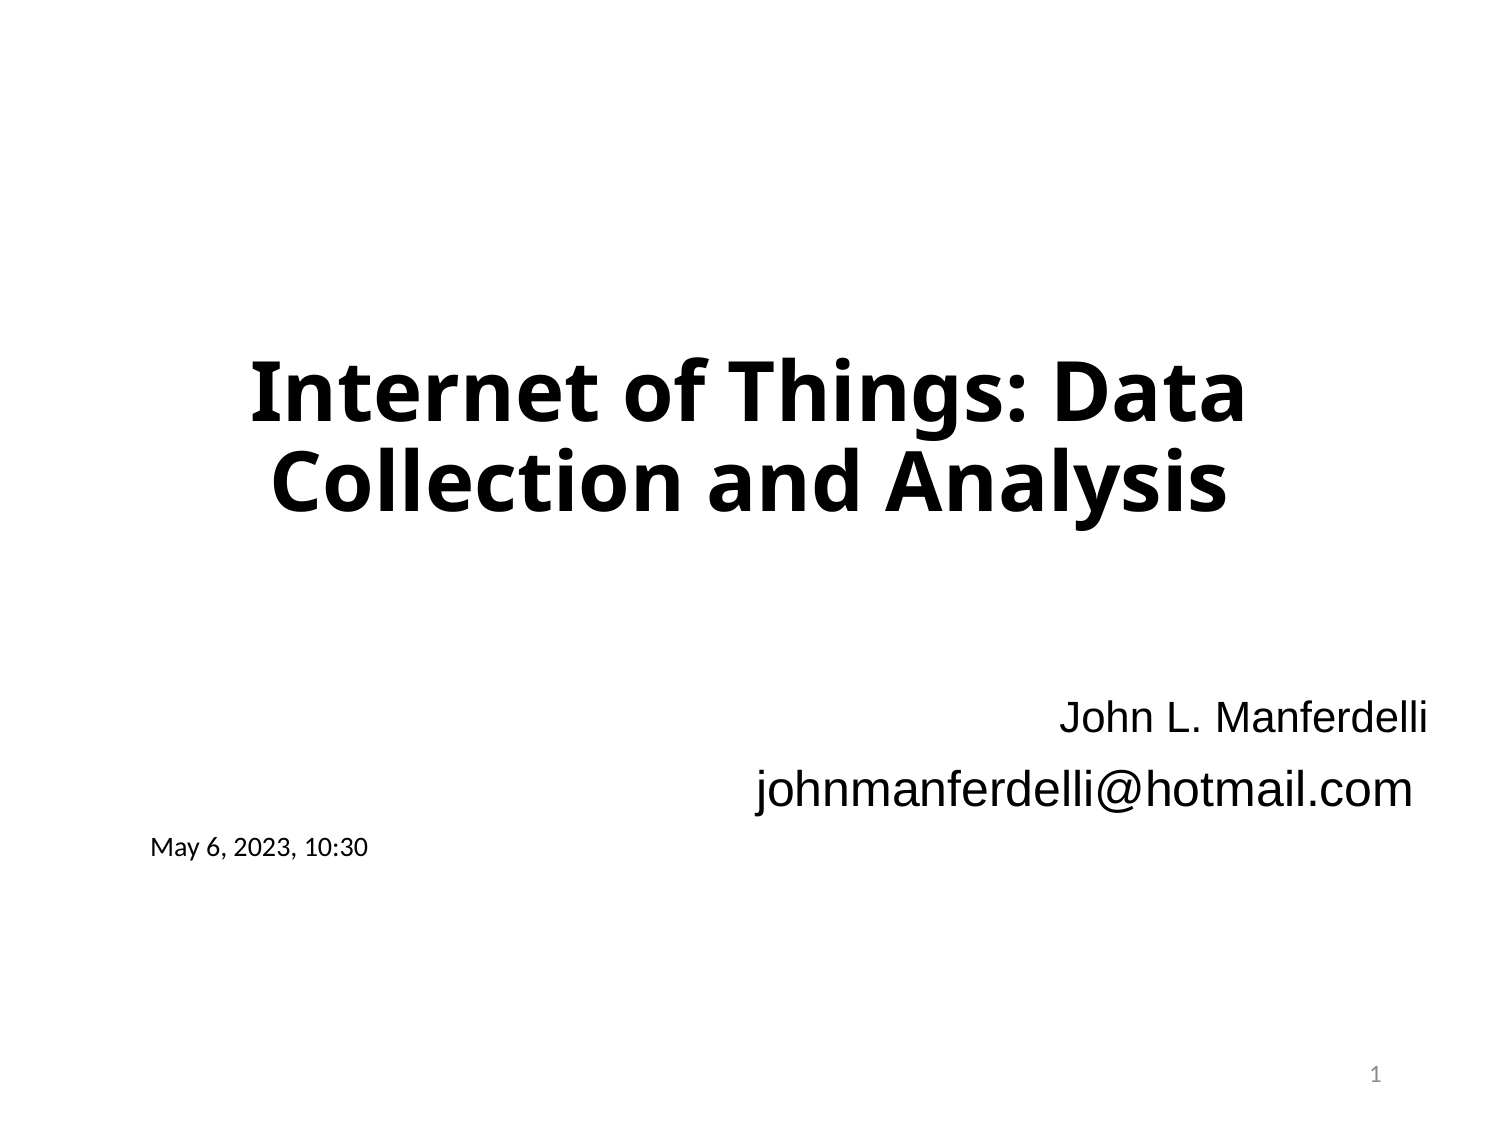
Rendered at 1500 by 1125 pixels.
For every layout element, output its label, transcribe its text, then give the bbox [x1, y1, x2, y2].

title Internet of Things: Data Collection and Analysis [206, 355, 1294, 537]
slide_number 1 [1059, 1042, 1397, 1103]
text_box May 6, 2023, 10:30 [135, 821, 491, 870]
subtitle John L. Manferdelli johnmanferdelli@hotmail.com [633, 687, 1444, 946]
